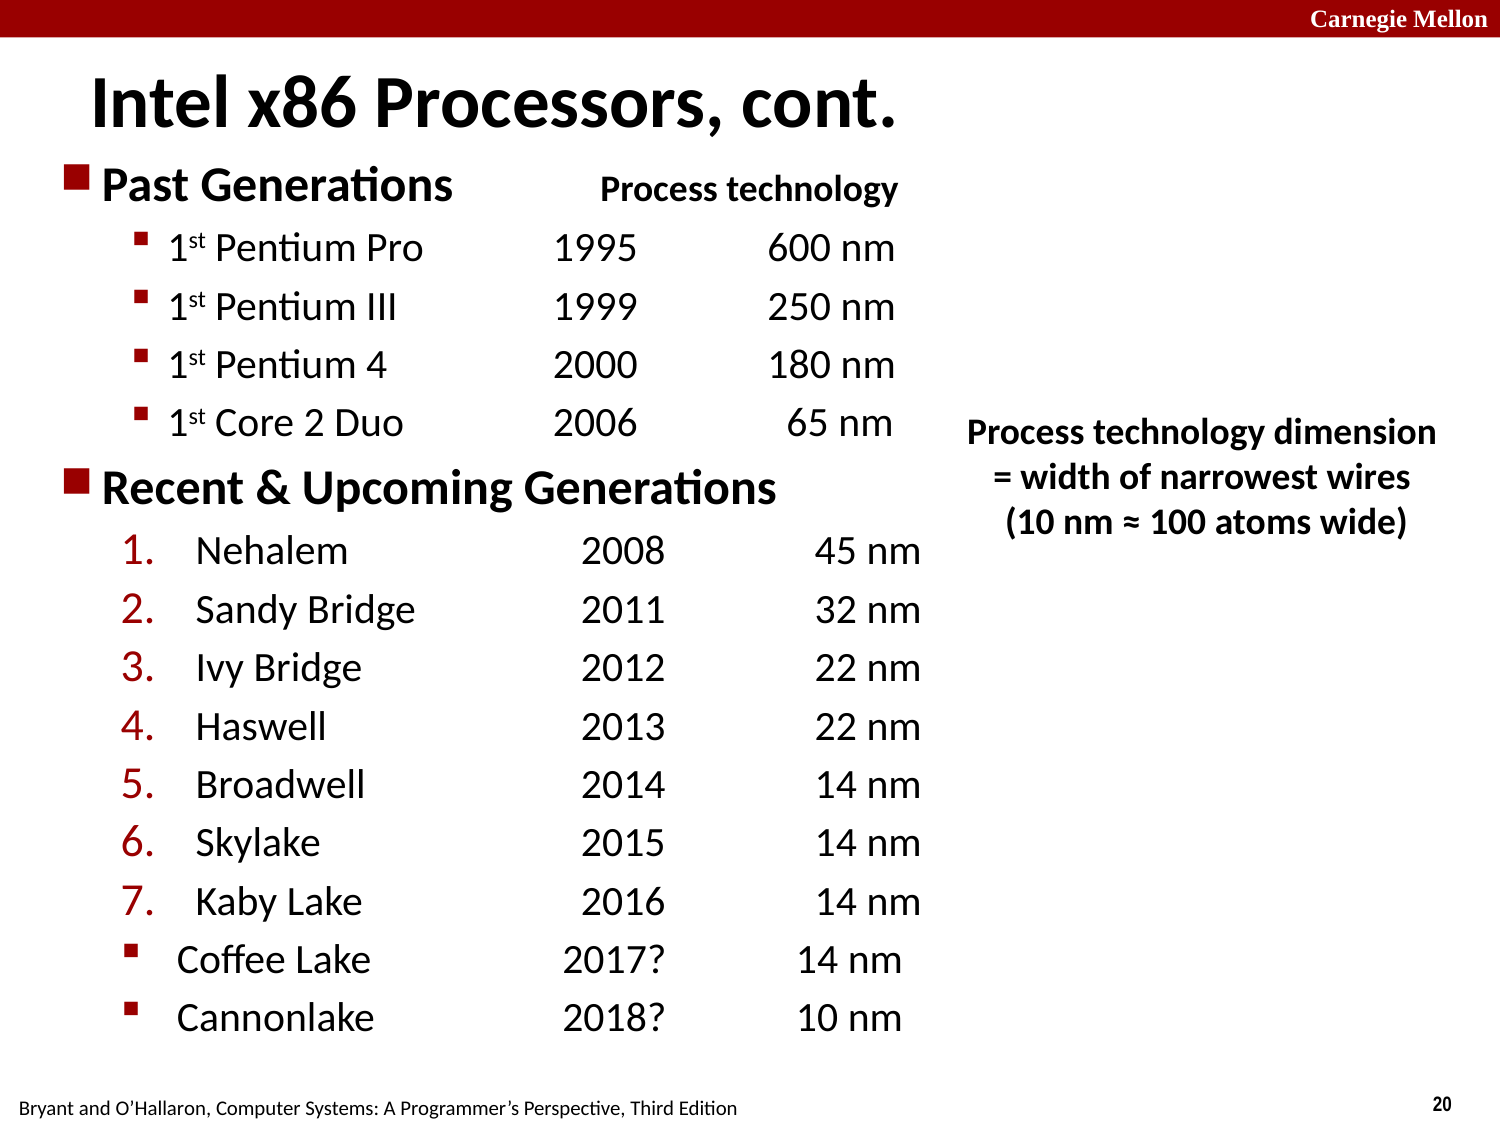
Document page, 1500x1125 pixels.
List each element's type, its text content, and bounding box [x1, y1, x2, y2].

text_box Process technology dimension = width of narrowest wires (10 nm ≈ 100 atoms wide) [952, 399, 1461, 550]
title Intel x86 Processors, cont. [74, 49, 1426, 145]
list Past Generations 1st Pentium Pro 1995 600 nm 1st Pentium III 1999 250 nm 1st Pentium 4 2000 180 nm 1st Core 2 Duo 2006 65 nm Recent & Upcoming Generations Nehalem 2008 45 nm Sandy Bridge 2011 32 nm Ivy Bridge 2012 22 nm Haswell 2013 22 nm Broadwell 2014 14 nm Skylake 2015 14 nm Kaby Lake 2016 14 nm Coffee Lake 2017? 14 nm Cannonlake 2018? 10 nm [49, 143, 1346, 960]
text_box Process technology [585, 156, 915, 217]
